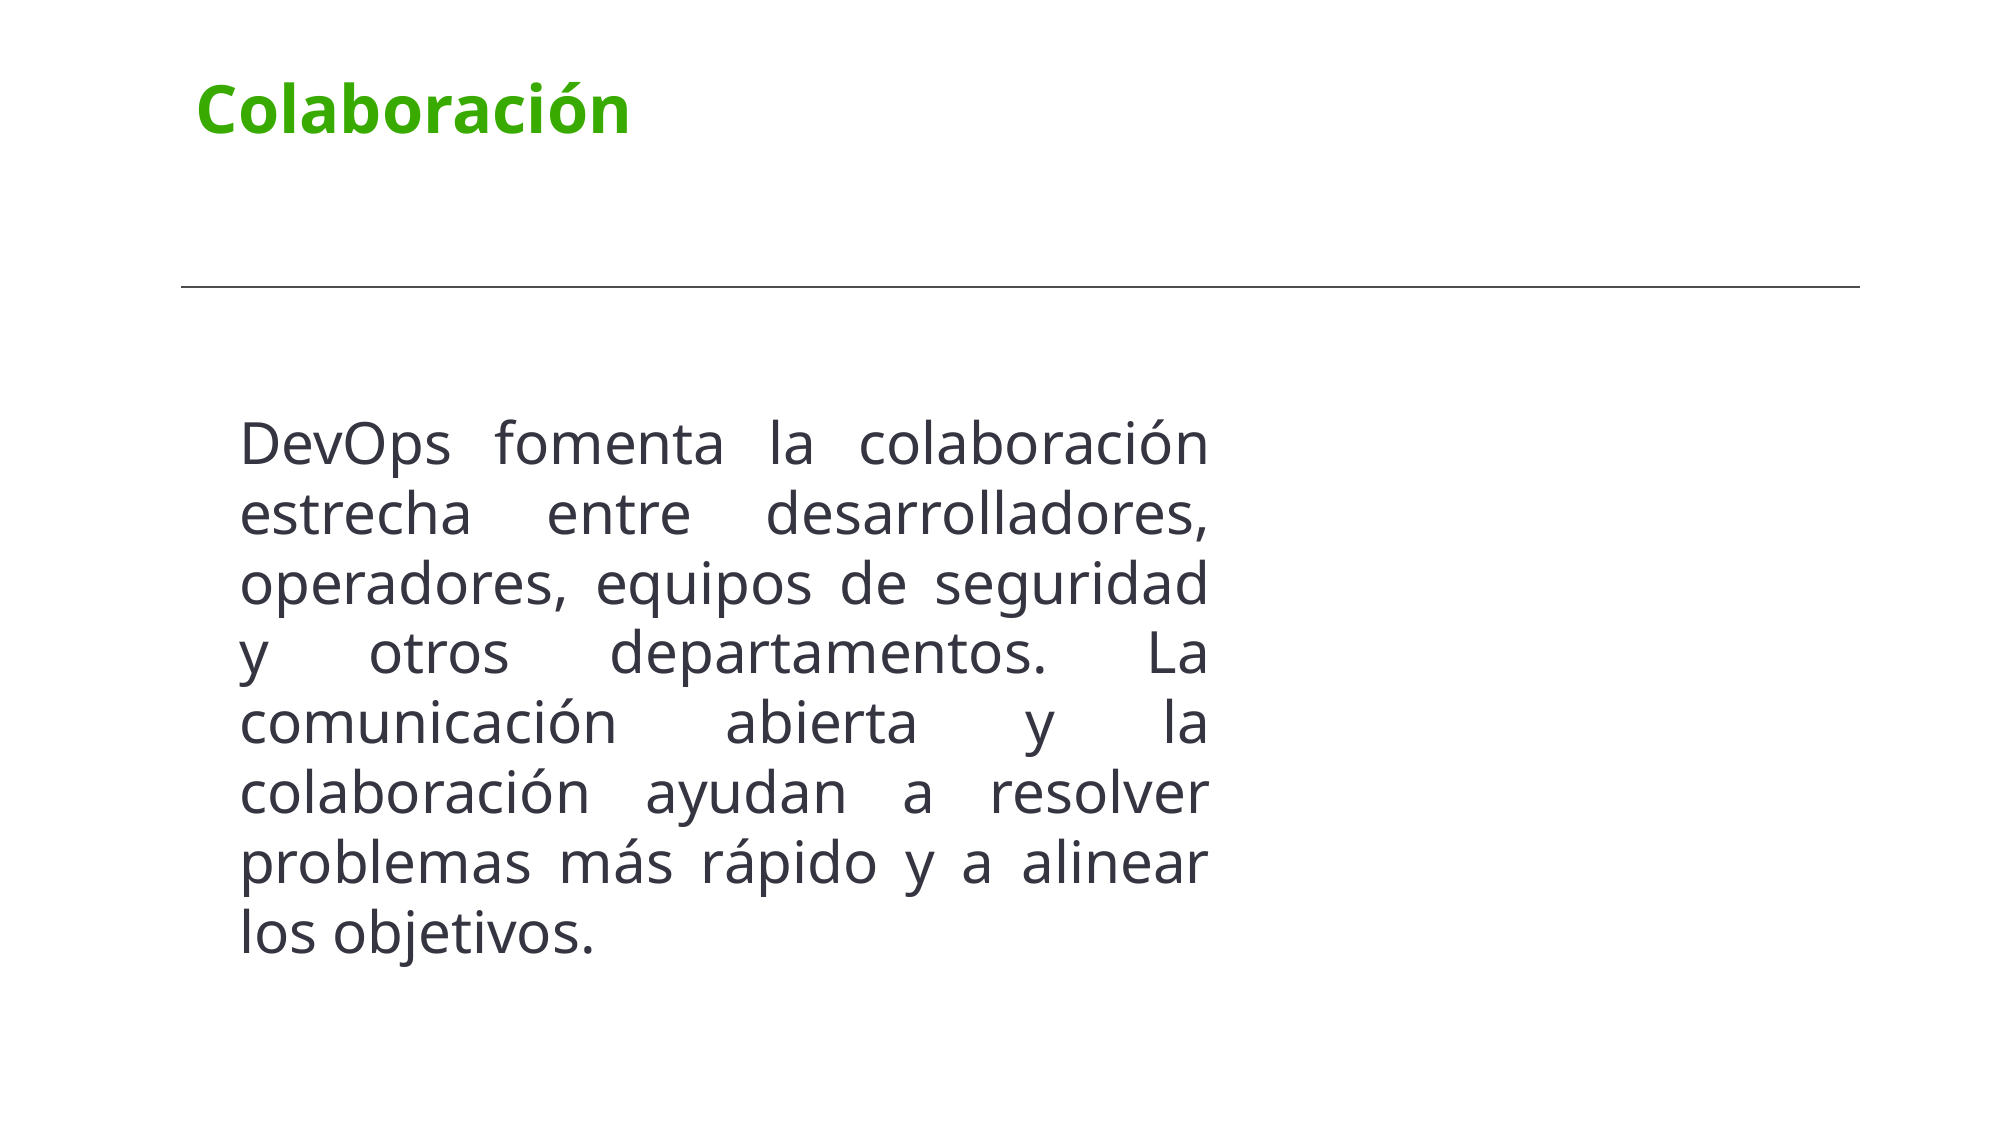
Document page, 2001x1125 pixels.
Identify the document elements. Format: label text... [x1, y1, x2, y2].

text_box Colaboración [181, 68, 1899, 180]
text_box DevOps fomenta la colaboración estrecha entre desarrolladores, operadores, equipos de seguridad y otros departamentos. La comunicación abierta y la colaboración ayudan a resolver problemas más rápido y a alinear los objetivos. [224, 398, 1225, 973]
